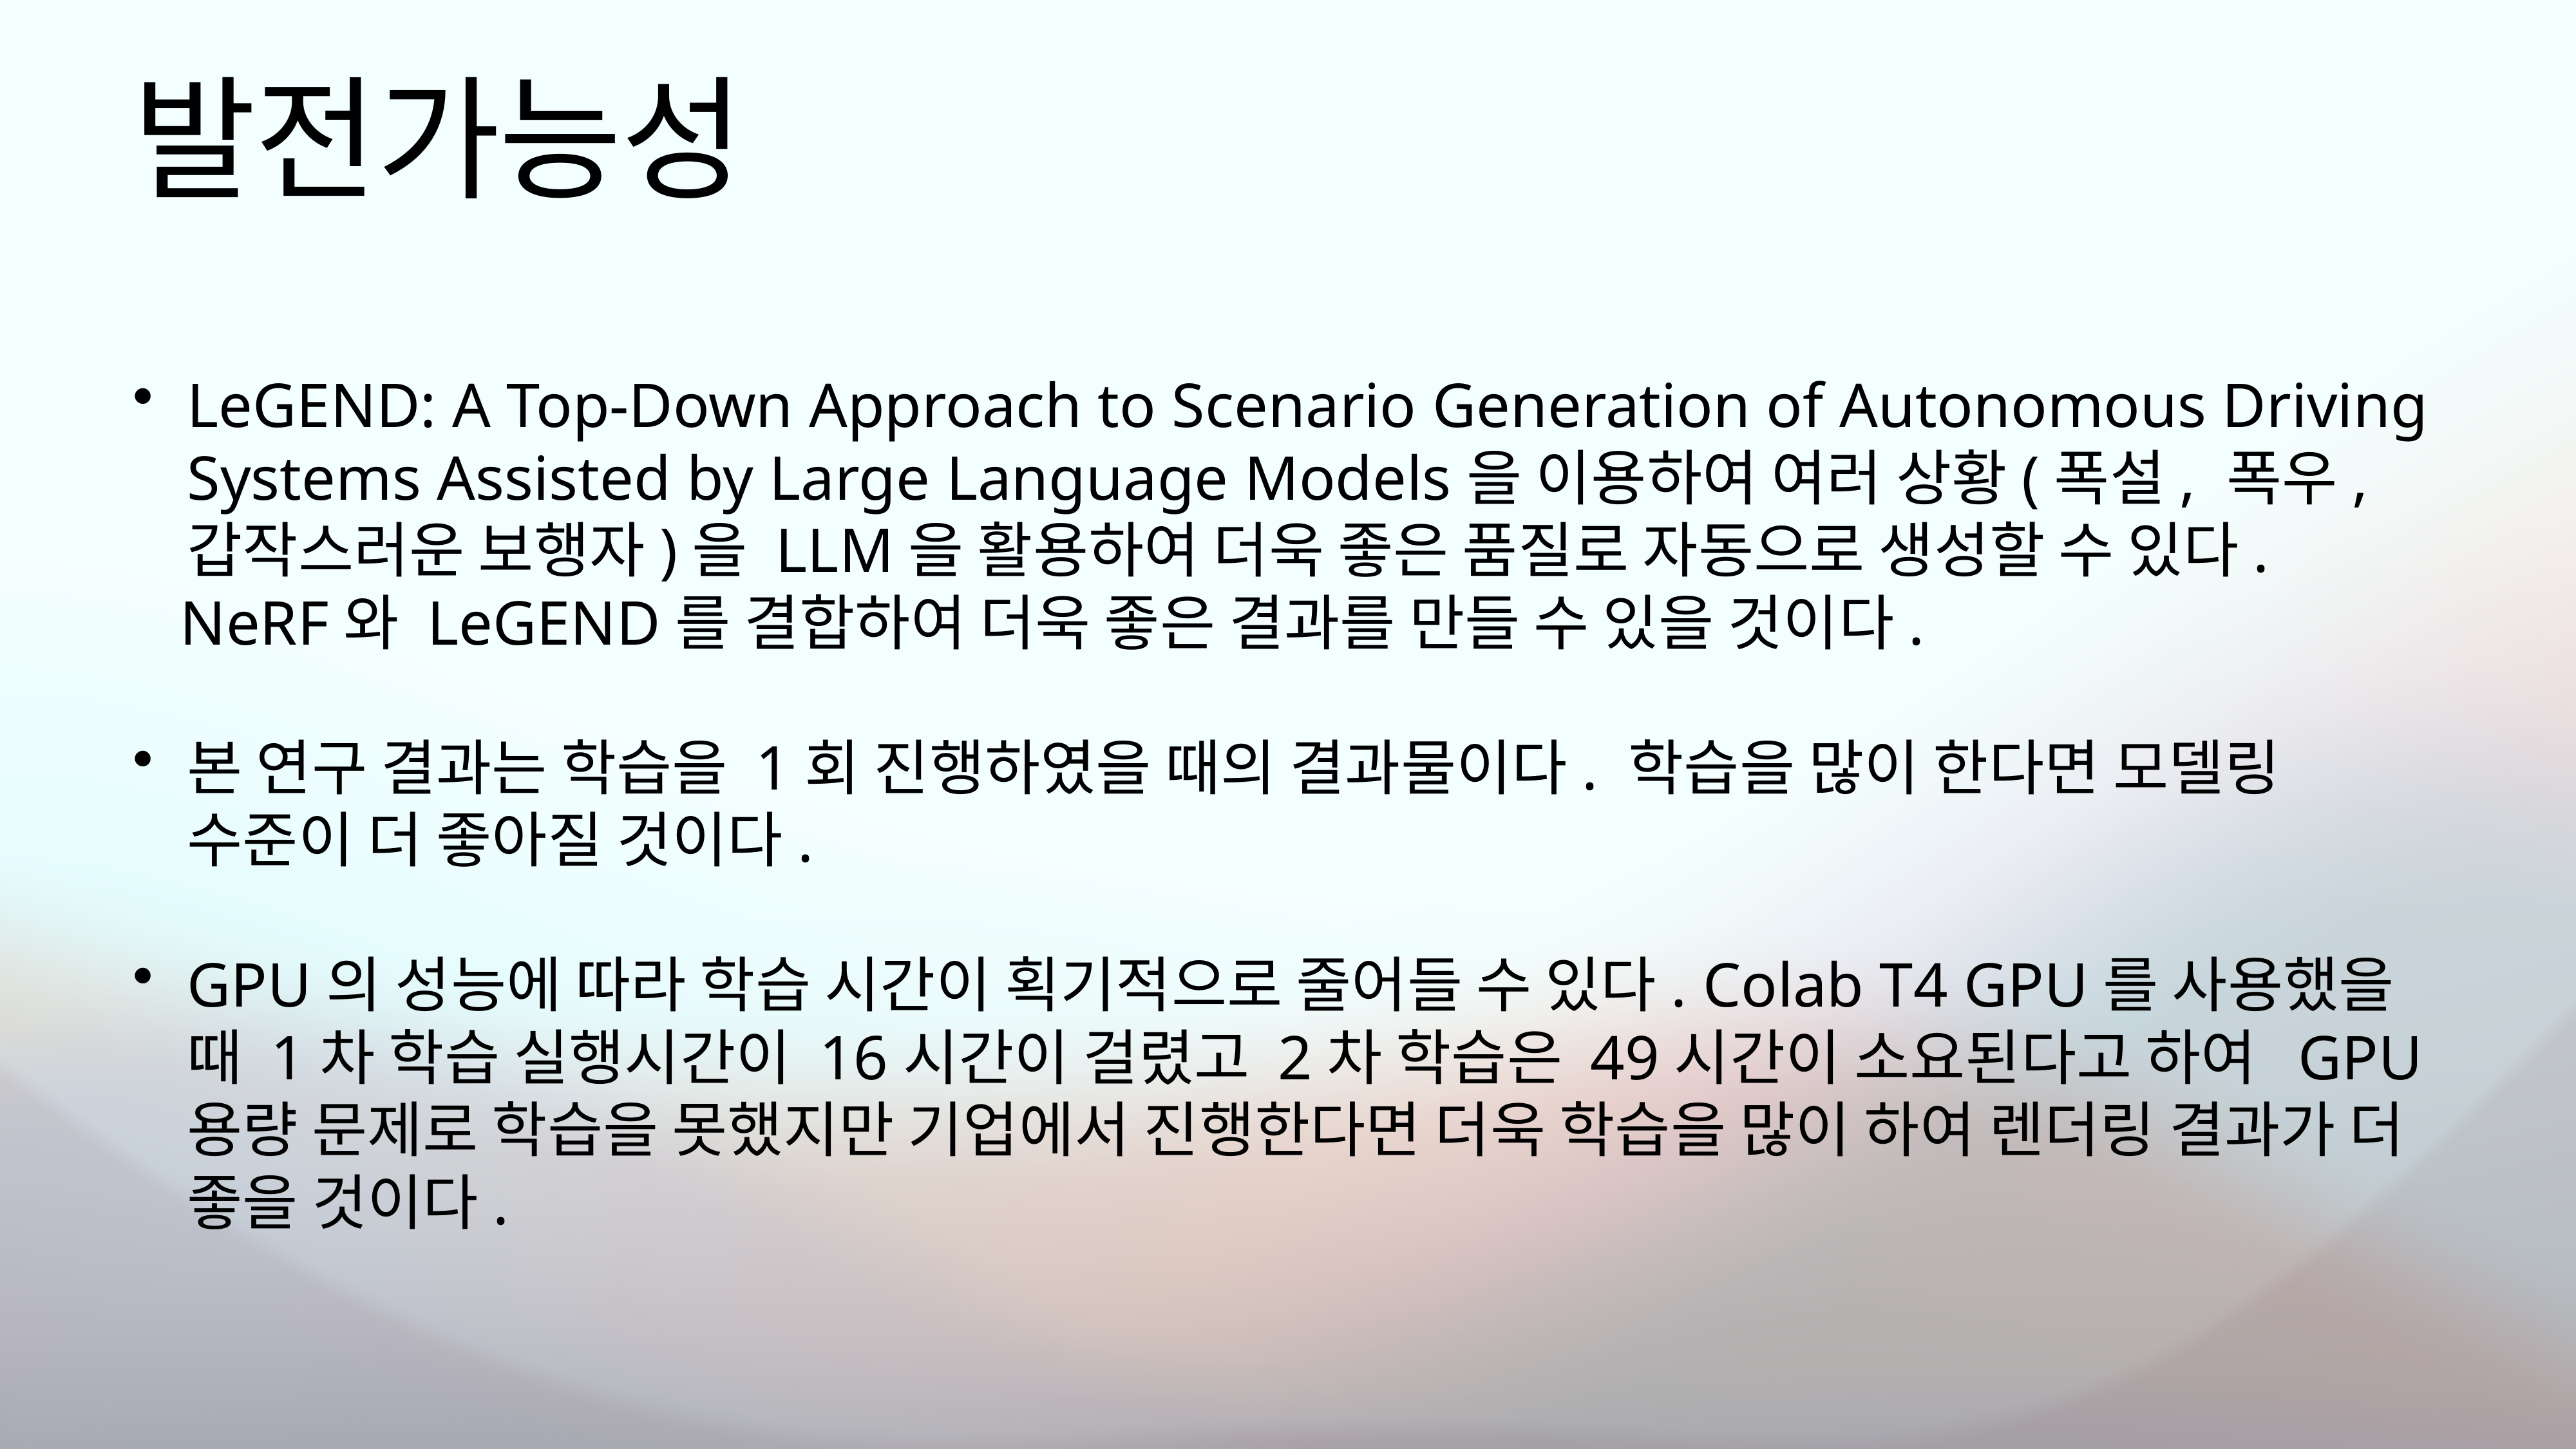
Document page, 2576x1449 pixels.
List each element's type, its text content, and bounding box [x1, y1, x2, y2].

title 발전가능성 [127, 66, 2449, 246]
list LeGEND: A Top-Down Approach to Scenario Generation of Autonomous Driving Systems Assisted by Large Language Models을 이용하여 여러 상황(폭설, 폭우, 갑작스러운 보행자)을 LLM을 활용하여 더욱 좋은 품질로 자동으로 생성할 수 있다. NeRF와 LeGEND를 결합하여 더욱 좋은 결과를 만들 수 있을 것이다. 본 연구 결과는 학습을 1회 진행하였을 때의 결과물이다. 학습을 많이 한다면 모델링 수준이 더 좋아질 것이다. GPU의 성능에 따라 학습 시간이 획기적으로 줄어들 수 있다. Colab T4 GPU를 사용했을 때 1차 학습 실행시간이 16시간이 걸렸고 2차 학습은 49시간이 소요된다고 하여 GPU 용량 문제로 학습을 못했지만 기업에서 진행한다면 더욱 학습을 많이 하여 렌더링 결과가 더 좋을 것이다. [127, 361, 2449, 1321]
picture [0, 0, 2576, 1449]
